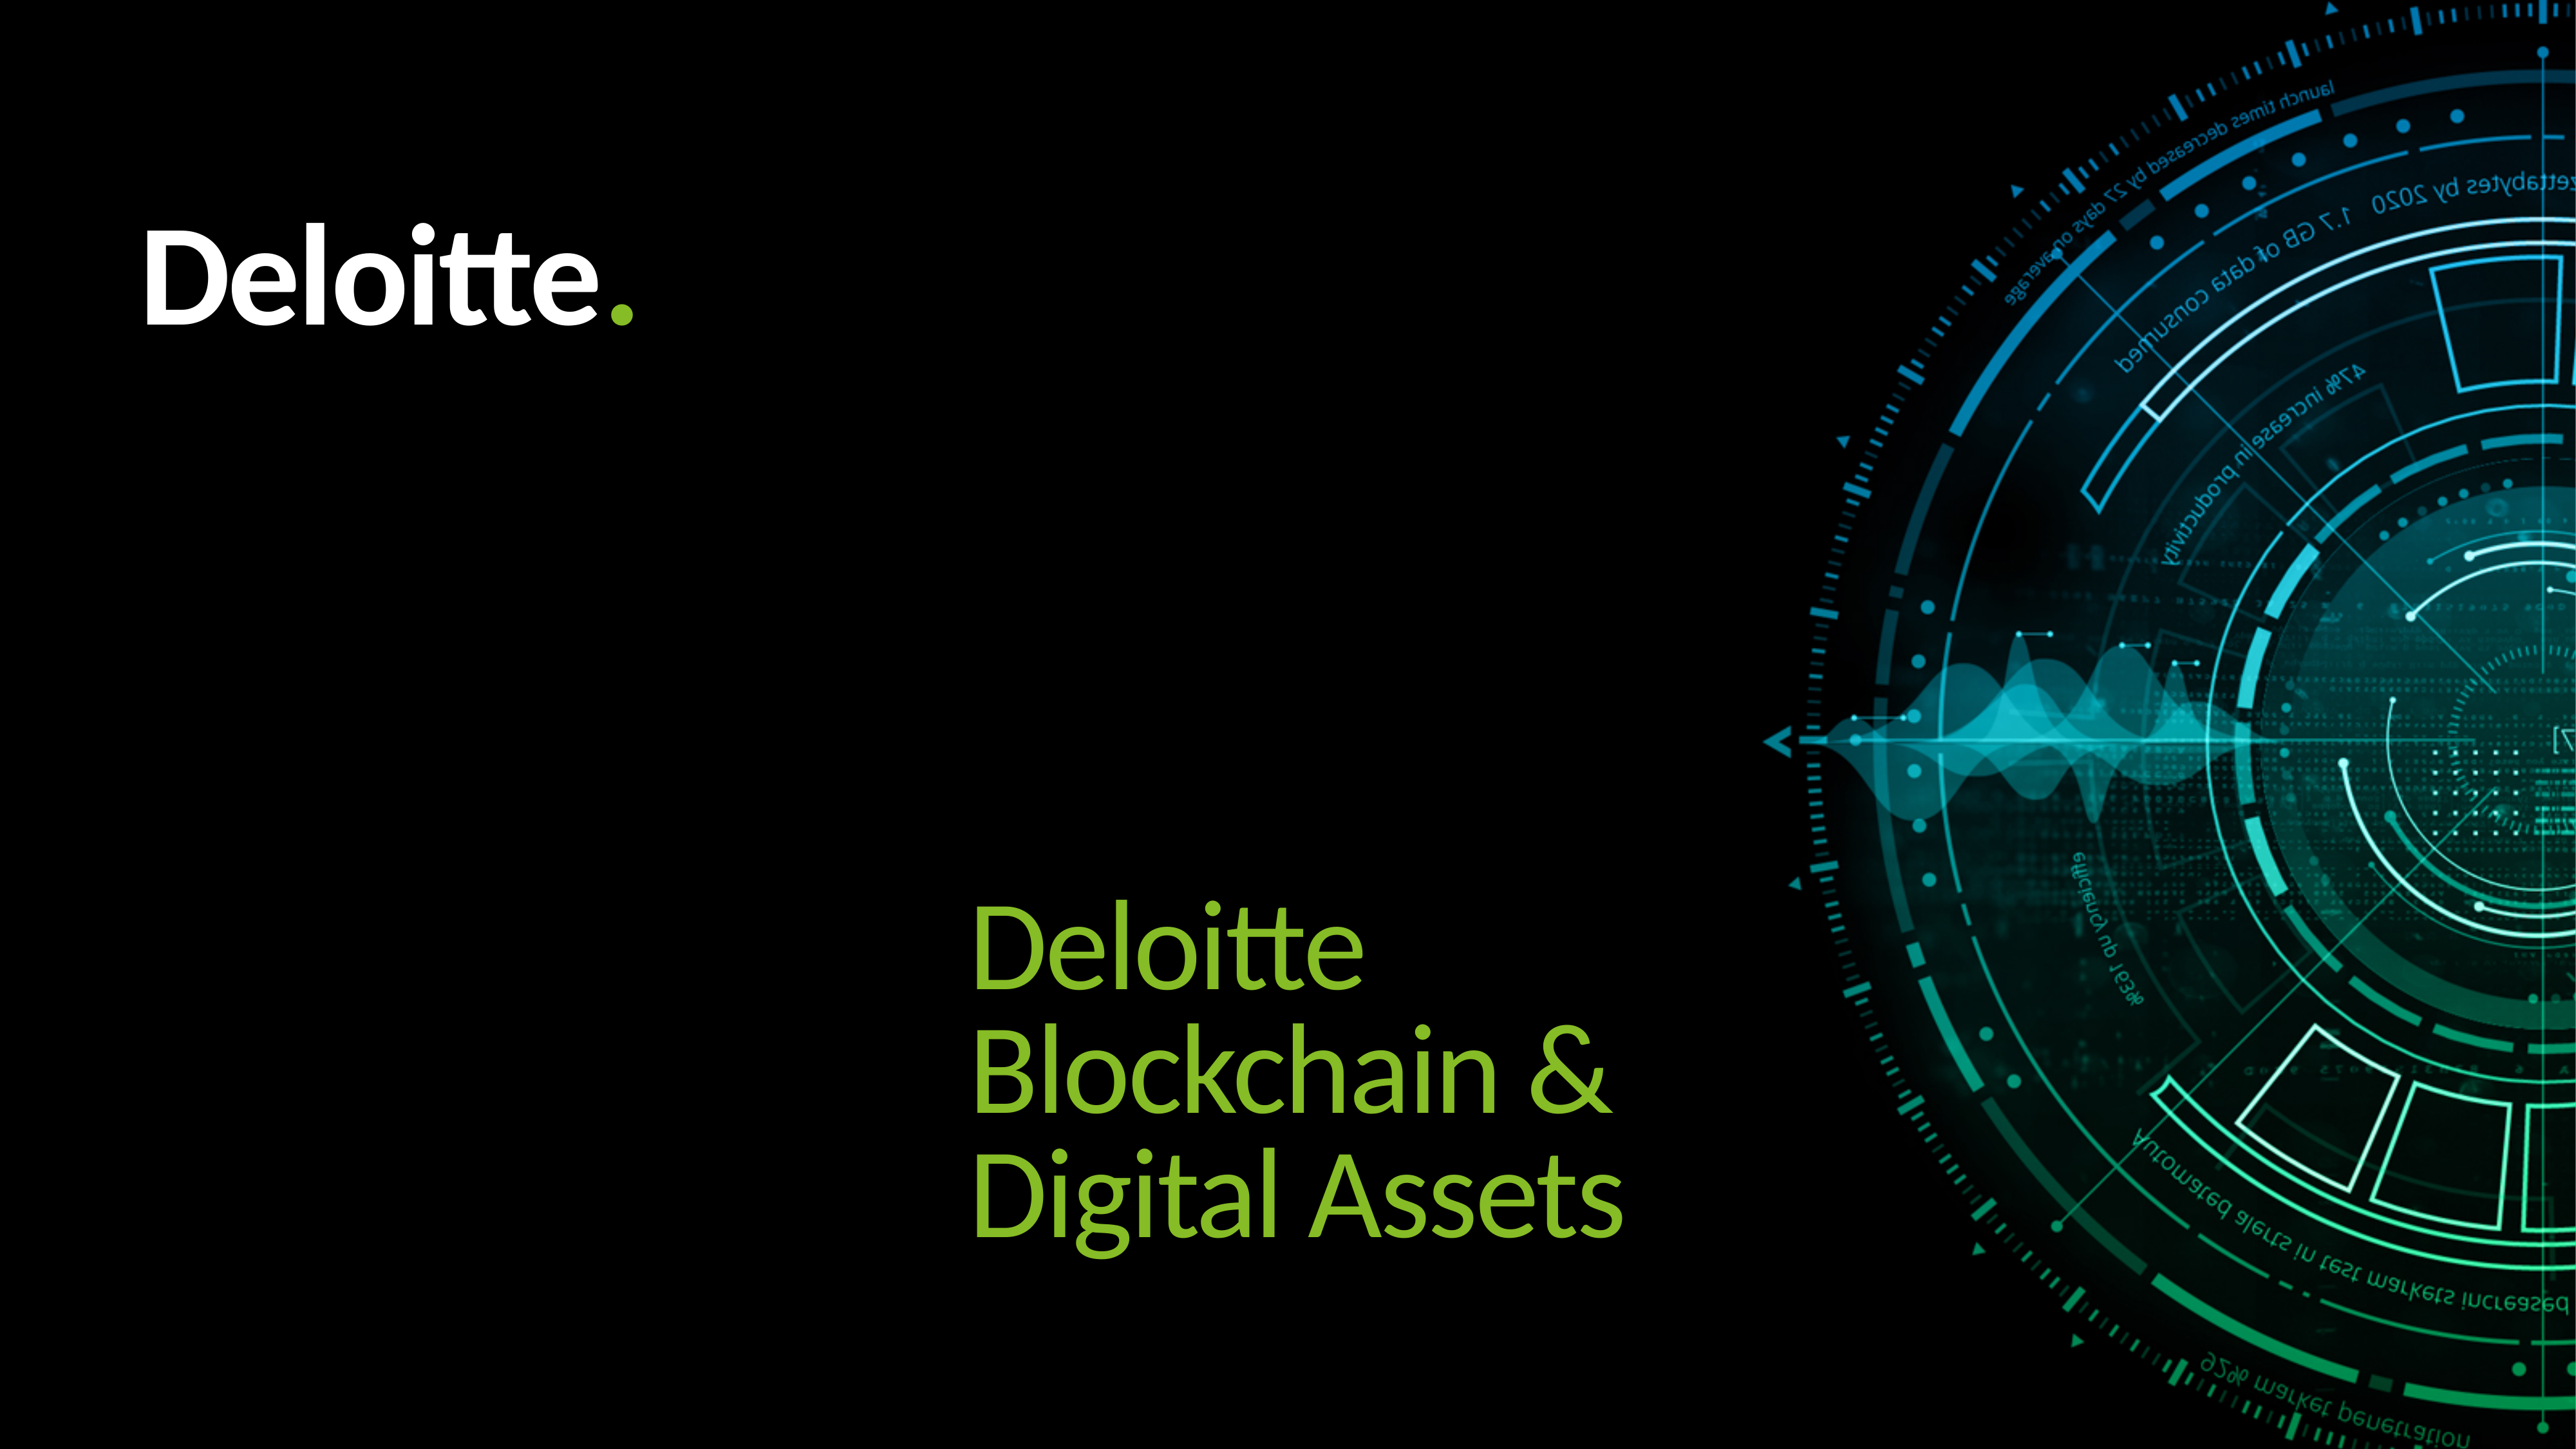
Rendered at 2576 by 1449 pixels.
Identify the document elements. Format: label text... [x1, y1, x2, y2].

picture [2566, 180, 2576, 187]
text_box Deloitte Blockchain & Digital Assets [959, 886, 1736, 1012]
text_box Deloitte. [129, 209, 1736, 335]
picture [1740, 0, 2576, 1449]
